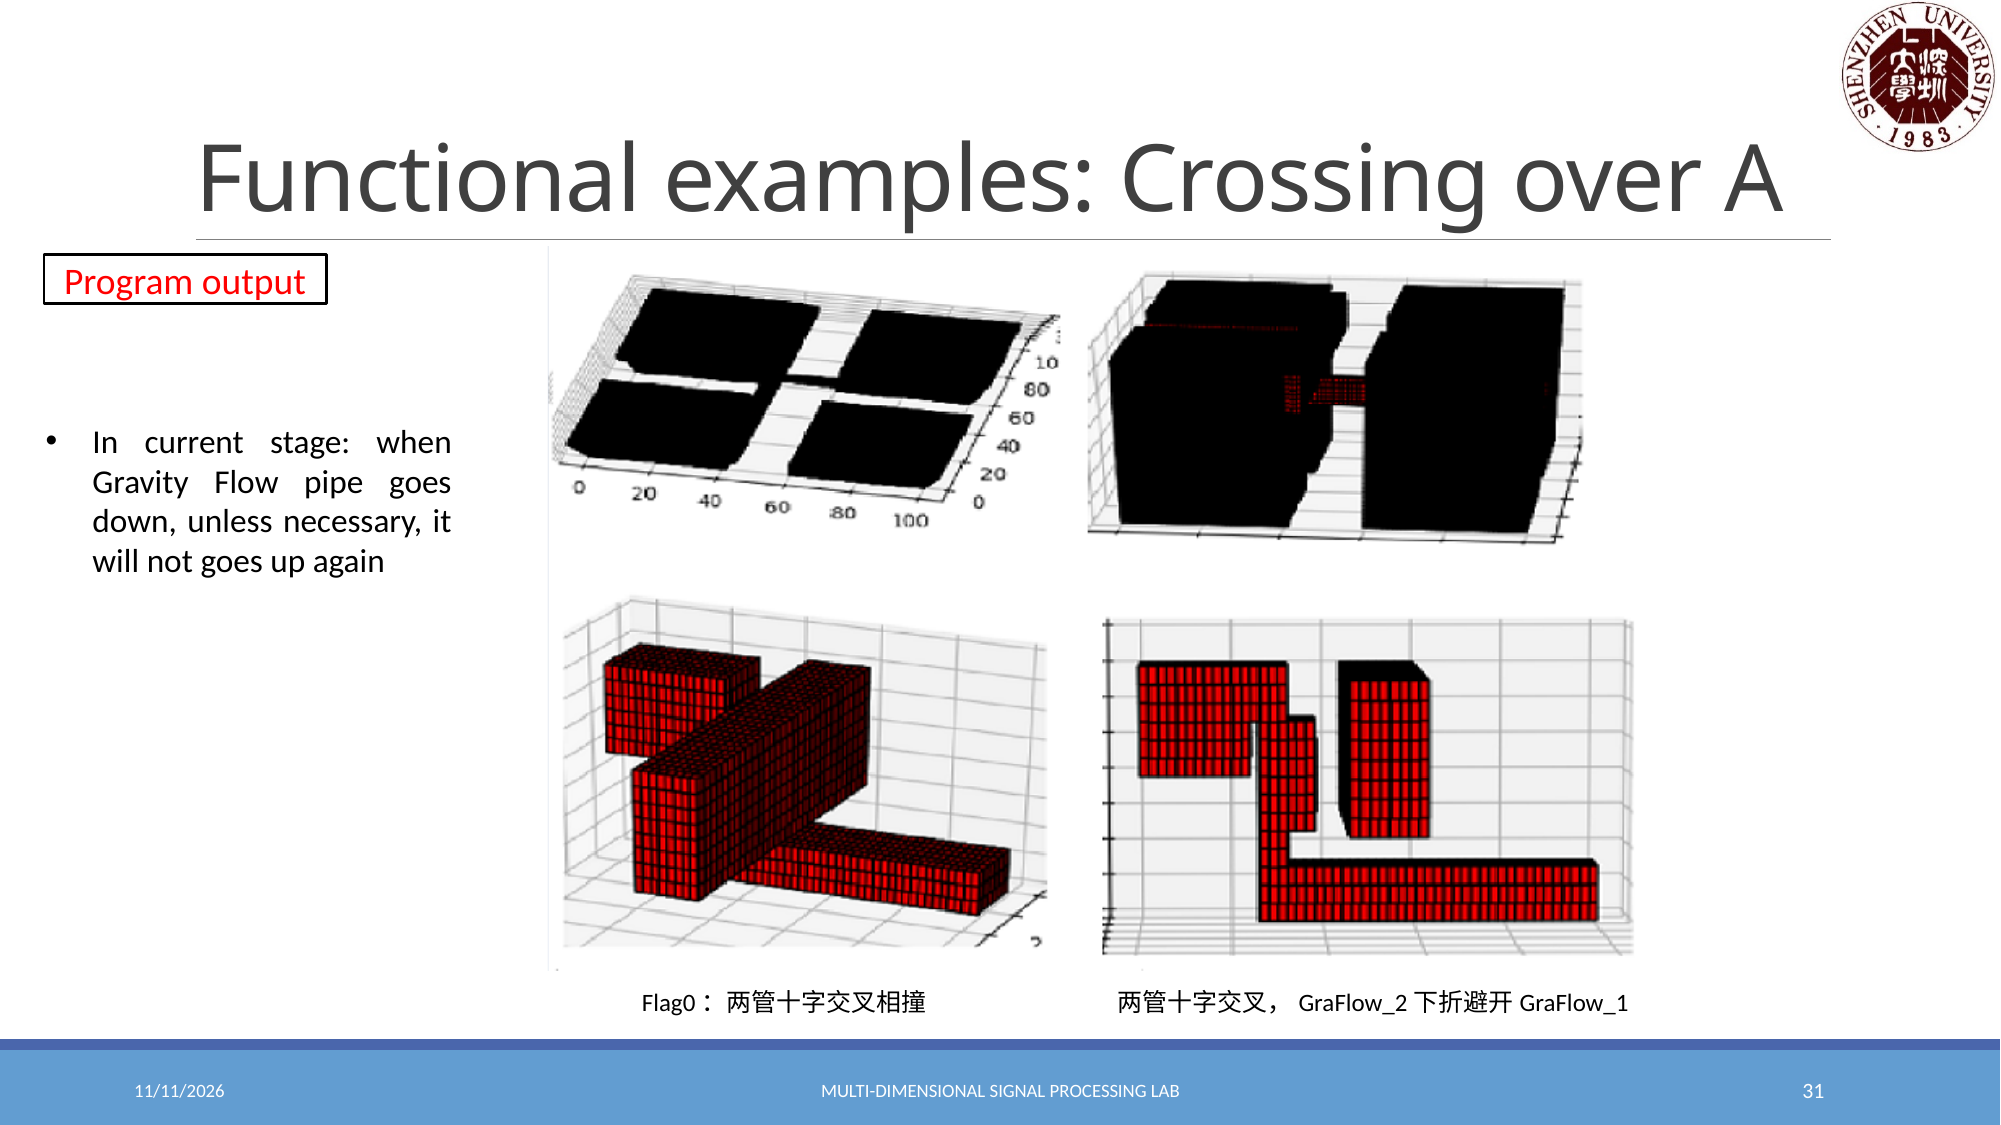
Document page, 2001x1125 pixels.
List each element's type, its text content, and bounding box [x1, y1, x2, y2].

slide_number 31 [1624, 1059, 1840, 1120]
text_box Program output [43, 253, 328, 305]
picture [547, 246, 1665, 972]
text_box 两管十字交叉，GraFlow_2下折避开GraFlow_1 [1102, 980, 1644, 1025]
text_box Flag0：两管十字交叉相撞 [627, 980, 942, 1025]
picture [1839, 0, 1997, 154]
text_box In current stage: when Gravity Flow pipe goes down, unless necessary, it will not goes up again [30, 412, 467, 587]
footer Multi-Dimensional Signal Processing Lab [604, 1059, 1396, 1120]
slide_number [119, 1059, 525, 1120]
title Functional examples: Crossing over A [180, 47, 1830, 239]
